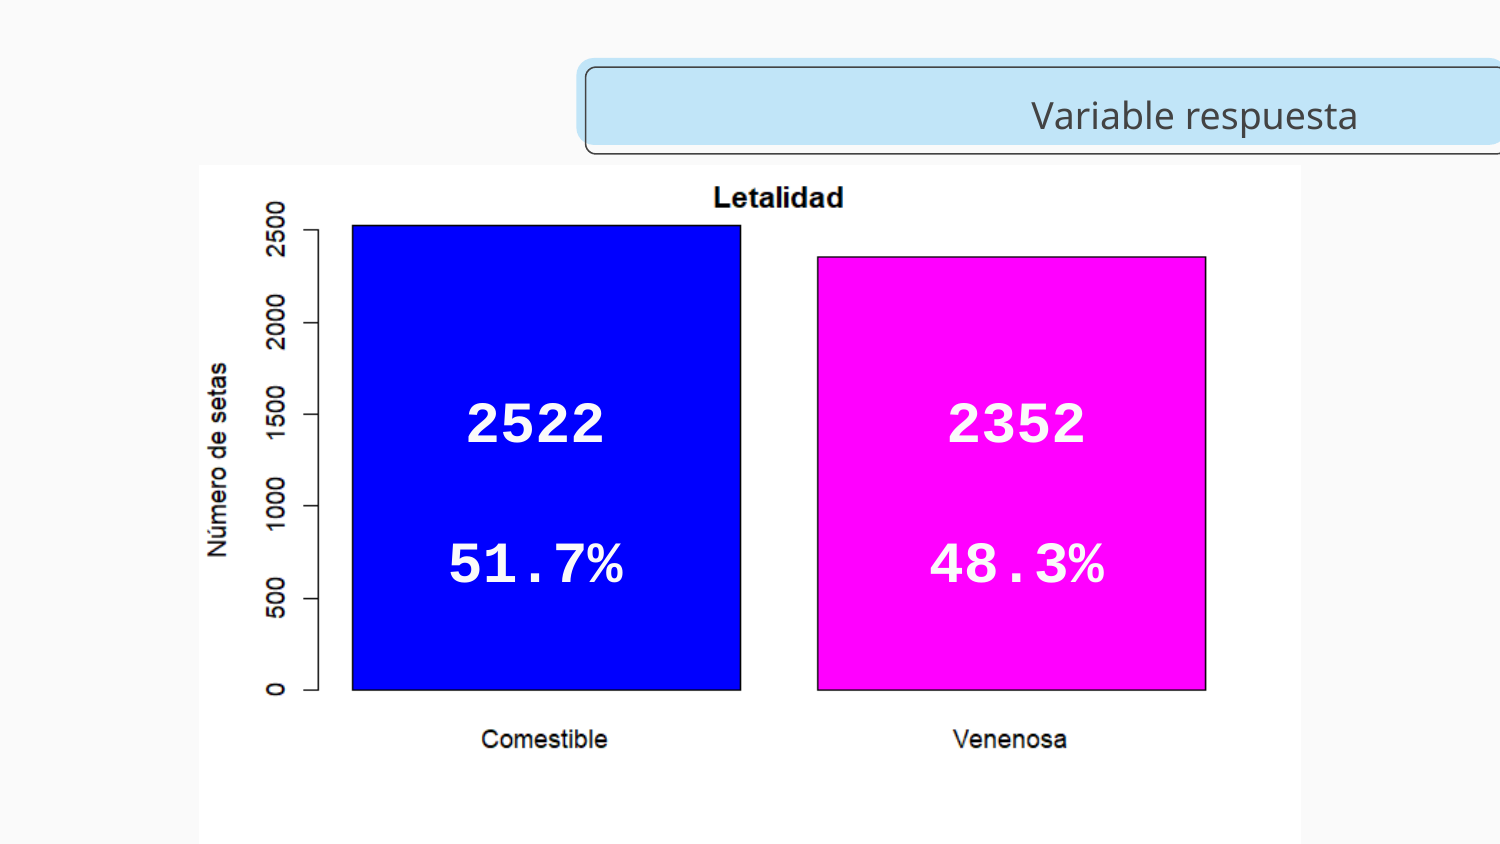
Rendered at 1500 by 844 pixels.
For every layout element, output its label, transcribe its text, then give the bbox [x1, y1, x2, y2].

picture [199, 164, 1301, 844]
title Variable respuesta [849, 75, 1374, 154]
